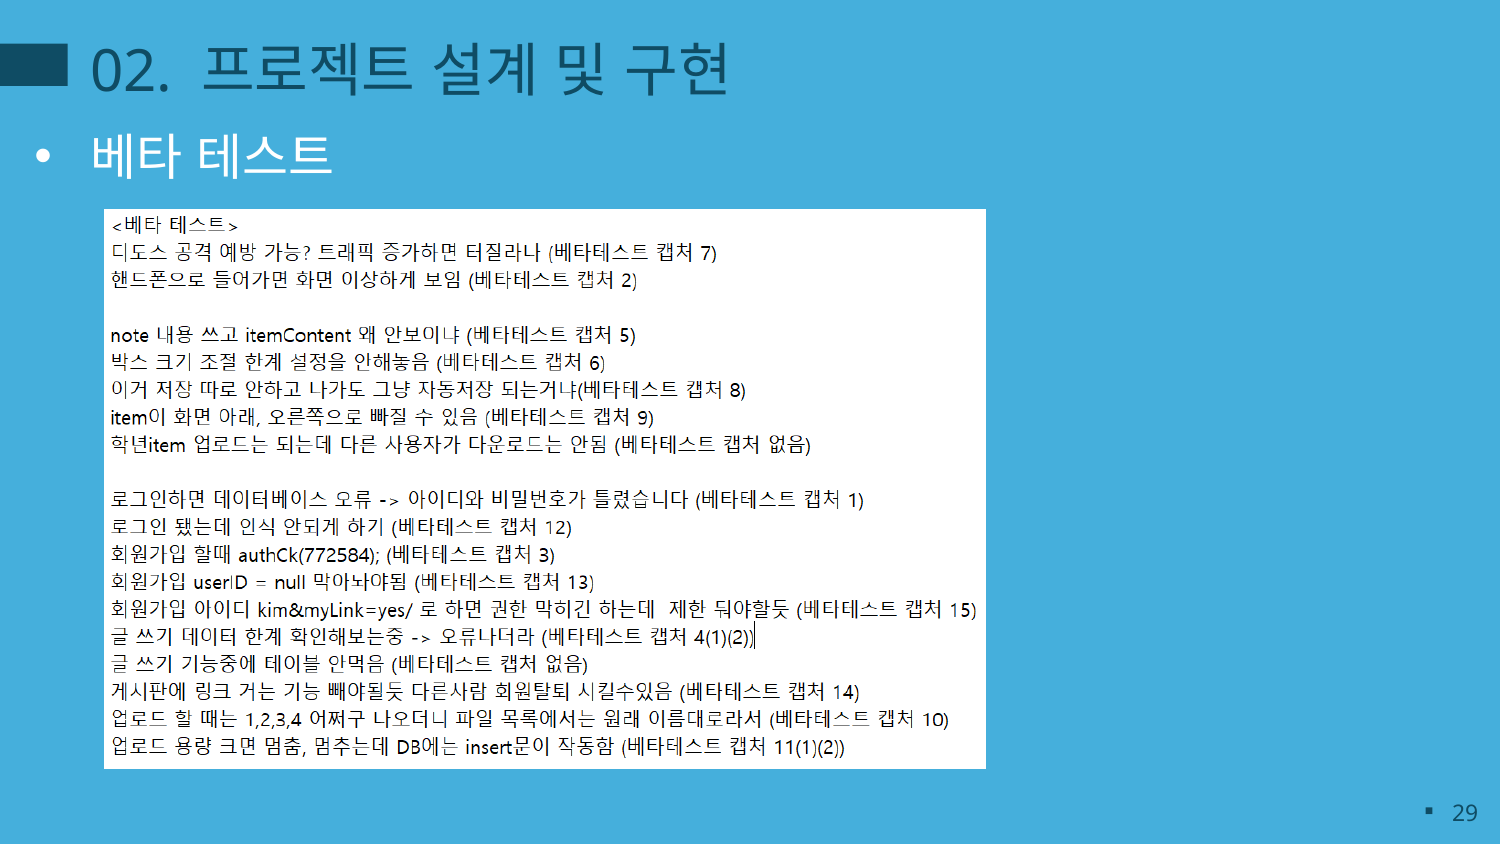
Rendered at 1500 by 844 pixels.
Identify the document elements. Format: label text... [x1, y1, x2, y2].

text_box 베타 테스트 [19, 117, 1176, 193]
slide_number 29 [1403, 783, 1494, 832]
picture [103, 209, 987, 769]
title 02. 프로젝트 설계 및 구현 [75, 26, 1425, 118]
